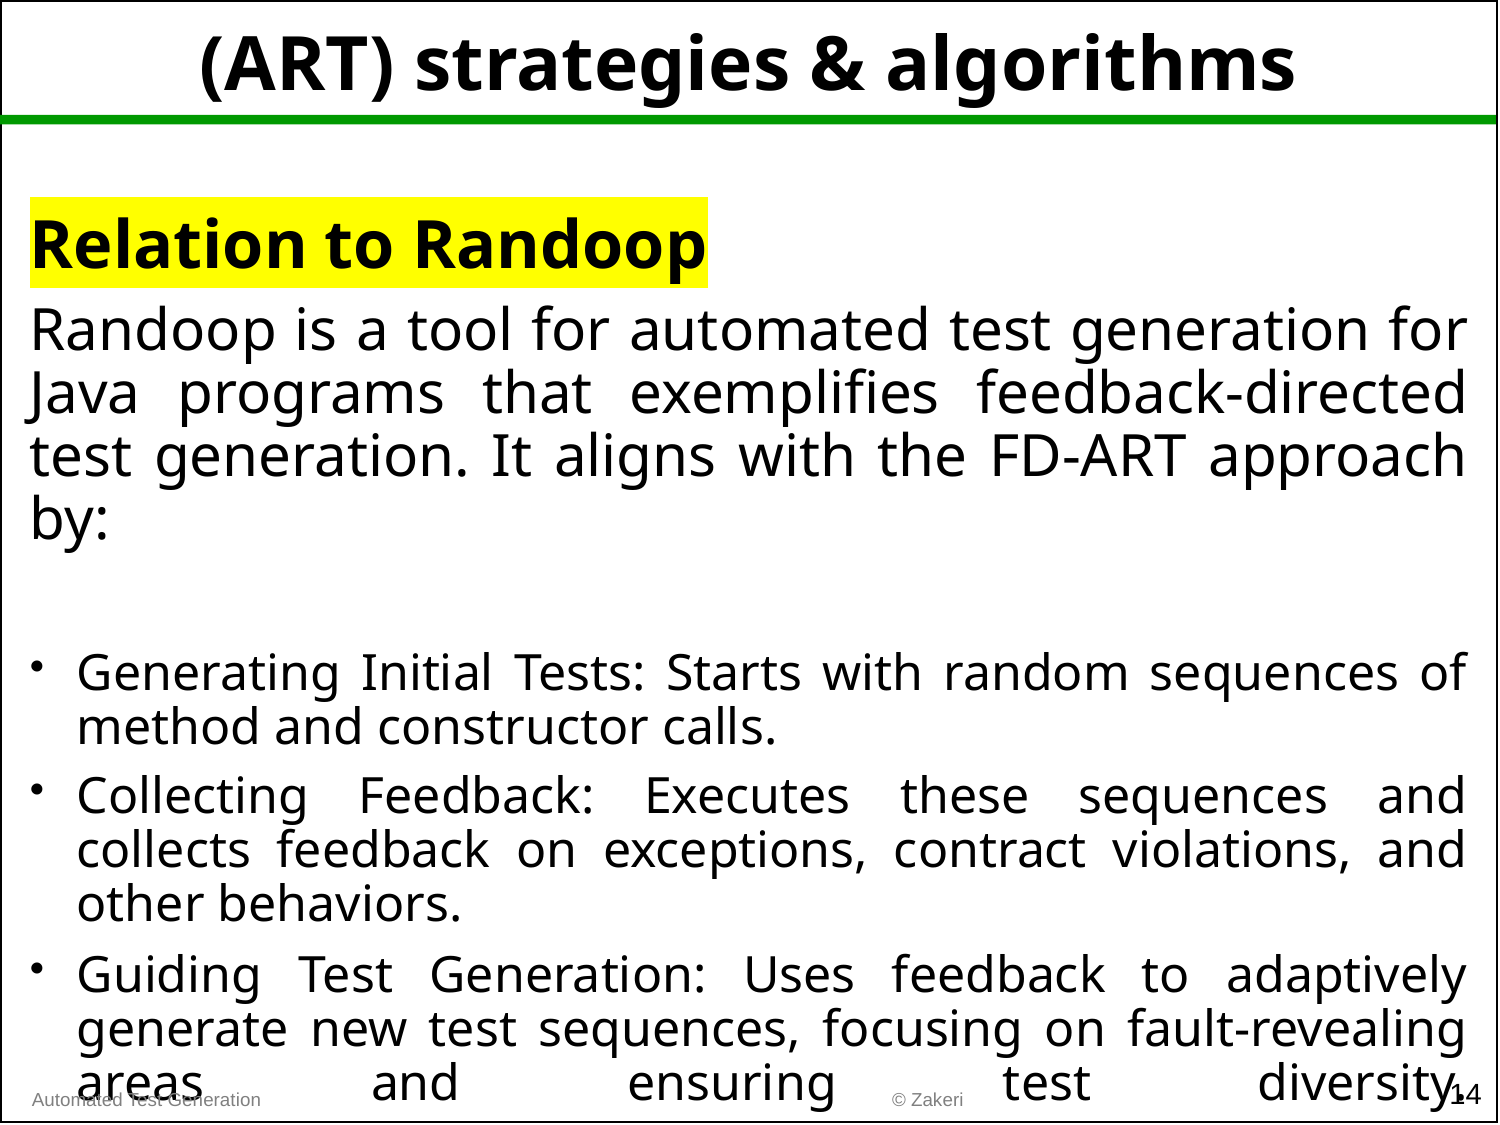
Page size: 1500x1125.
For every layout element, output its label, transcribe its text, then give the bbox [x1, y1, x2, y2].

footer © Zakeri [690, 1078, 1166, 1118]
slide_number 14 [1184, 1077, 1498, 1118]
slide_number Automated Test Generation [16, 1080, 657, 1118]
title (ART) strategies & algorithms [14, 7, 1483, 125]
list Relation to Randoop Randoop is a tool for automated test generation for Java programs that exemplifies feedback-directed test generation. It aligns with the FD-ART approach by: Generating Initial Tests: Starts with random sequences of method and constructor calls. Collecting Feedback: Executes these sequences and collects feedback on exceptions, contract violations, and other behaviors. Guiding Test Generation: Uses feedback to adaptively generate new test sequences, focusing on fault-revealing areas and ensuring test diversity. [14, 203, 1483, 1023]
